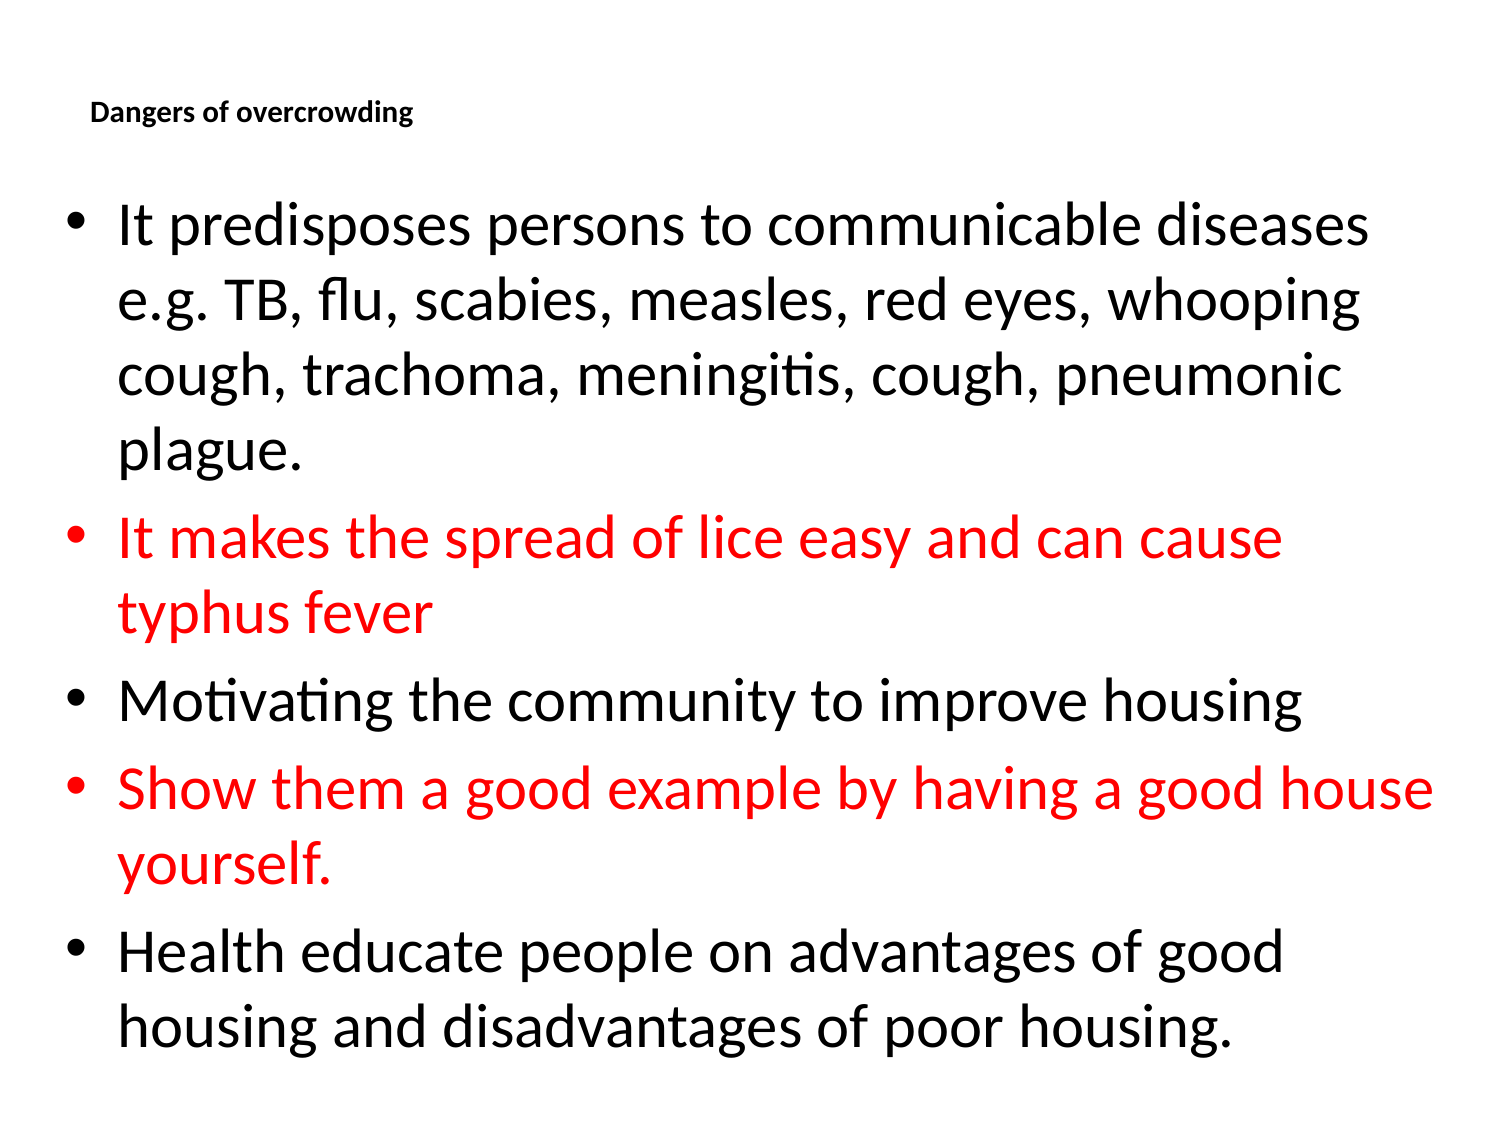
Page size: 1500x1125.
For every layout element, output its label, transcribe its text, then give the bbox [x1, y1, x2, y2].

title Dangers of overcrowding [75, 45, 1425, 174]
list It predisposes persons to communicable diseases e.g. TB, flu, scabies, measles, red eyes, whooping cough, trachoma, meningitis, cough, pneumonic plague. It makes the spread of lice easy and can cause typhus fever Motivating the community to improve housing Show them a good example by having a good house yourself. Health educate people on advantages of good housing and disadvantages of poor housing. [50, 174, 1463, 1075]
